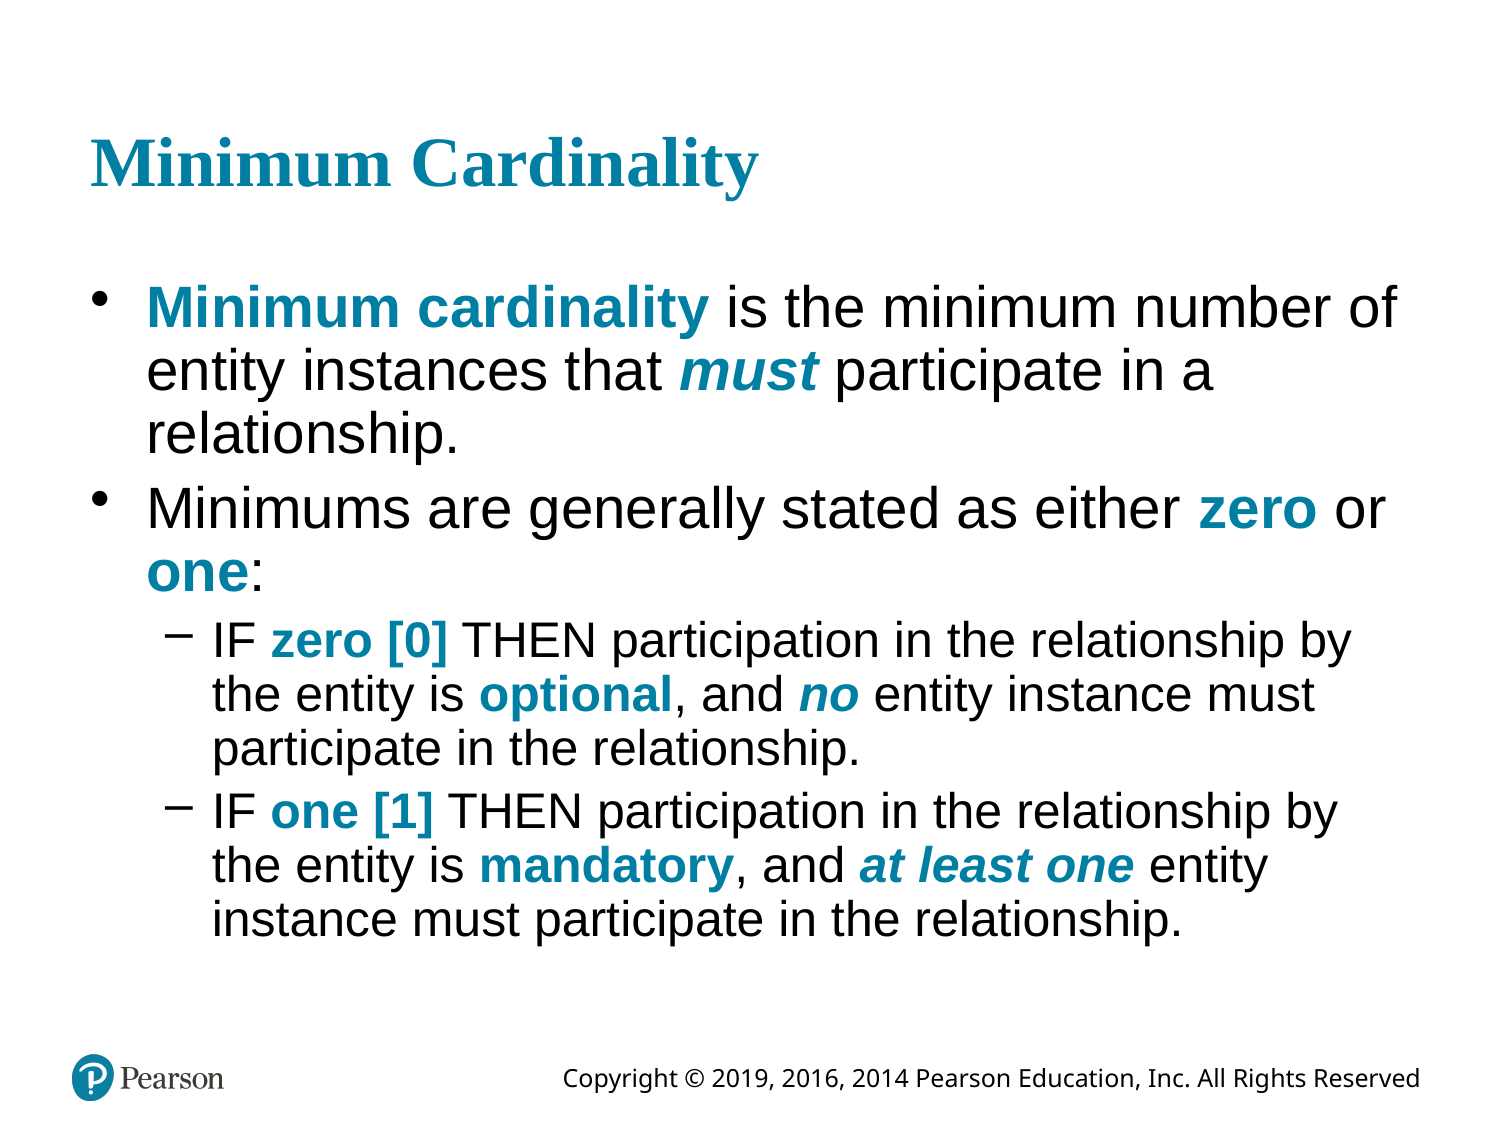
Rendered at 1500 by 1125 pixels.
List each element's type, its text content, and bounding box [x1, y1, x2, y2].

picture [98, 1054, 224, 1101]
title Minimum Cardinality [75, 35, 1425, 216]
picture [72, 1087, 83, 1101]
picture [72, 1054, 88, 1070]
picture [80, 1063, 106, 1088]
list Minimum cardinality is the minimum number of entity instances that must participate in a relationship. Minimums are generally stated as either zero or one: IF zero [0] THEN participation in the relationship by the entity is optional, and no entity instance must participate in the relationship. IF one [1] THEN participation in the relationship by the entity is mandatory, and at least one entity instance must participate in the relationship. [75, 262, 1425, 1005]
